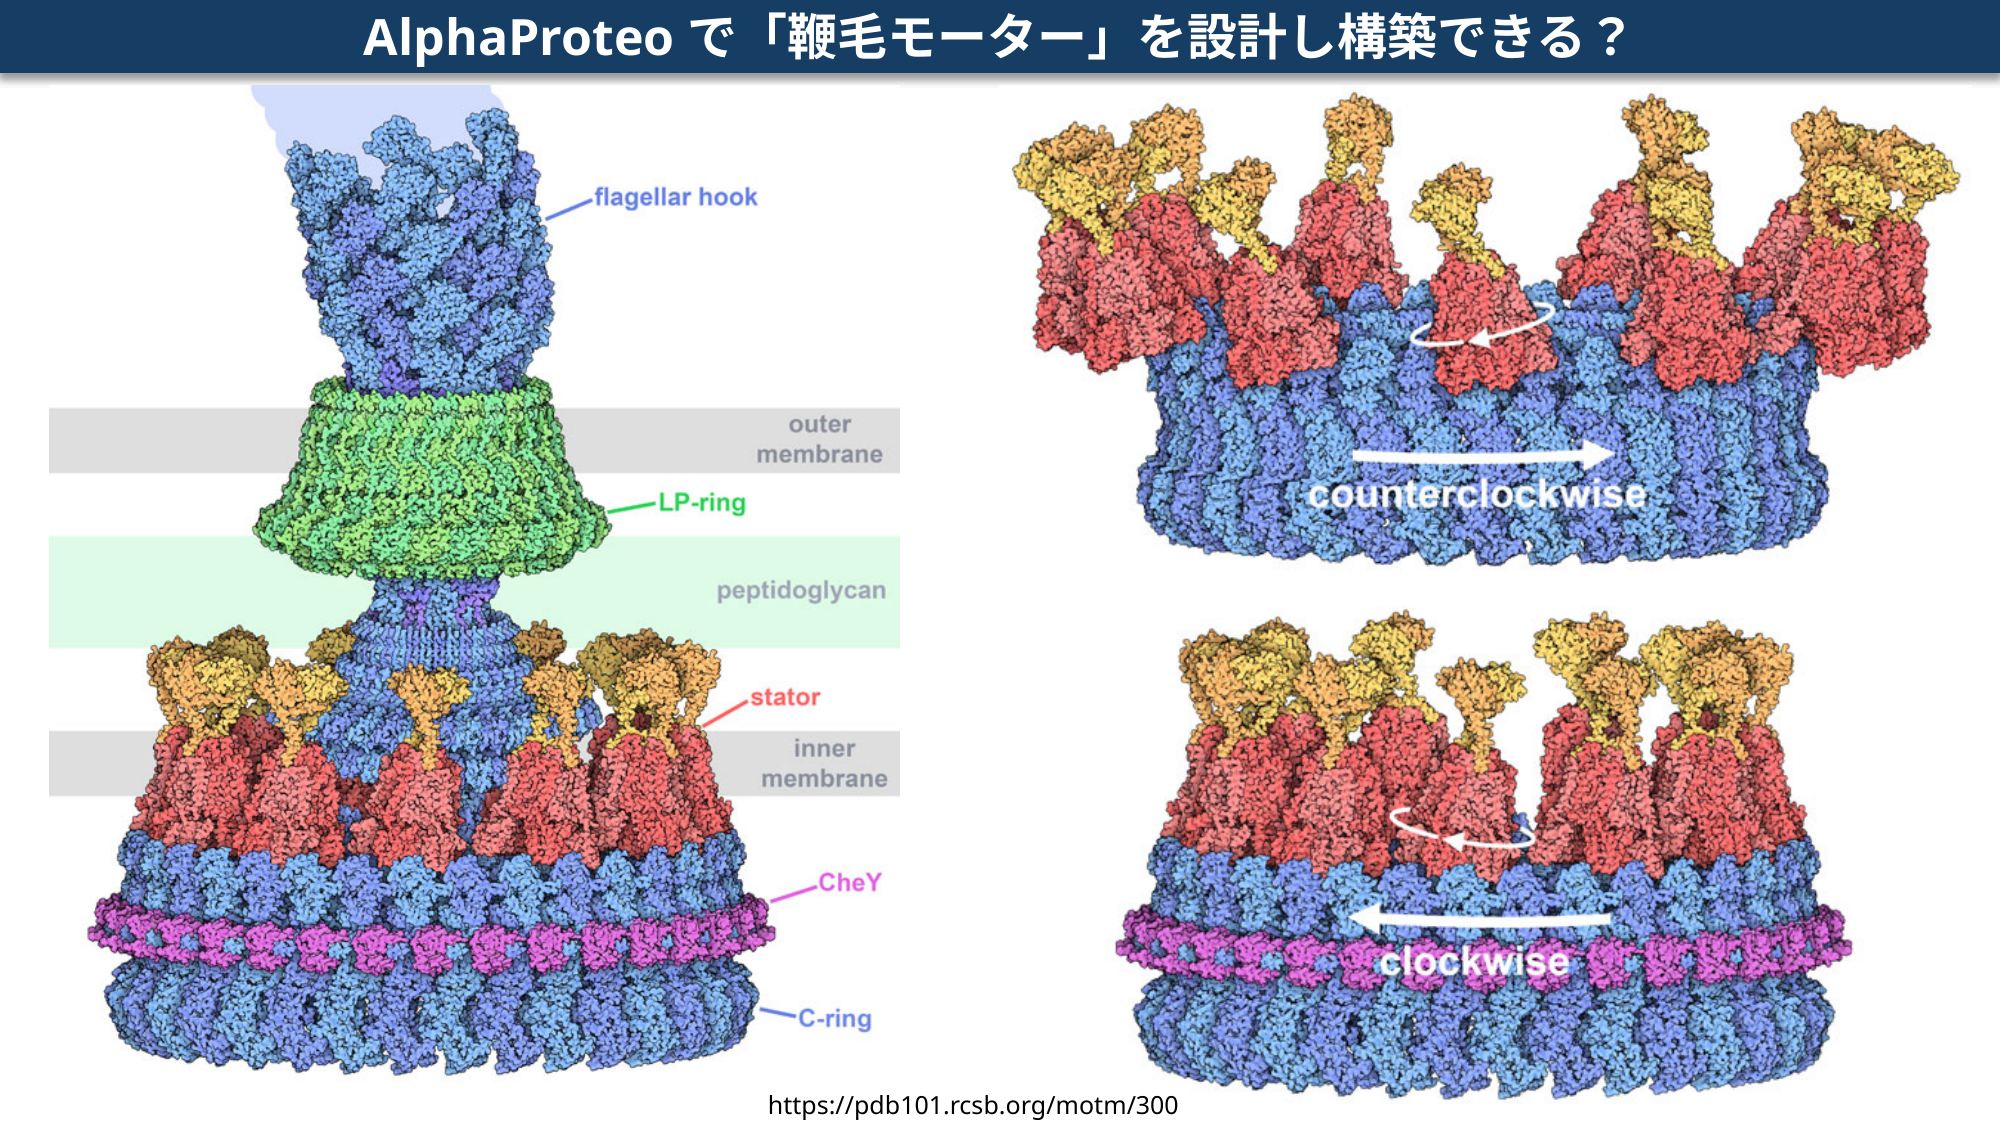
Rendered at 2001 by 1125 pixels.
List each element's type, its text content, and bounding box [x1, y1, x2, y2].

picture [999, 85, 1973, 1123]
picture [49, 85, 900, 1114]
text_box https://pdb101.rcsb.org/motm/300 [531, 1082, 1416, 1125]
text_box AlphaProteoで「鞭毛モーター」を設計し構築できる？ [0, 0, 2000, 73]
